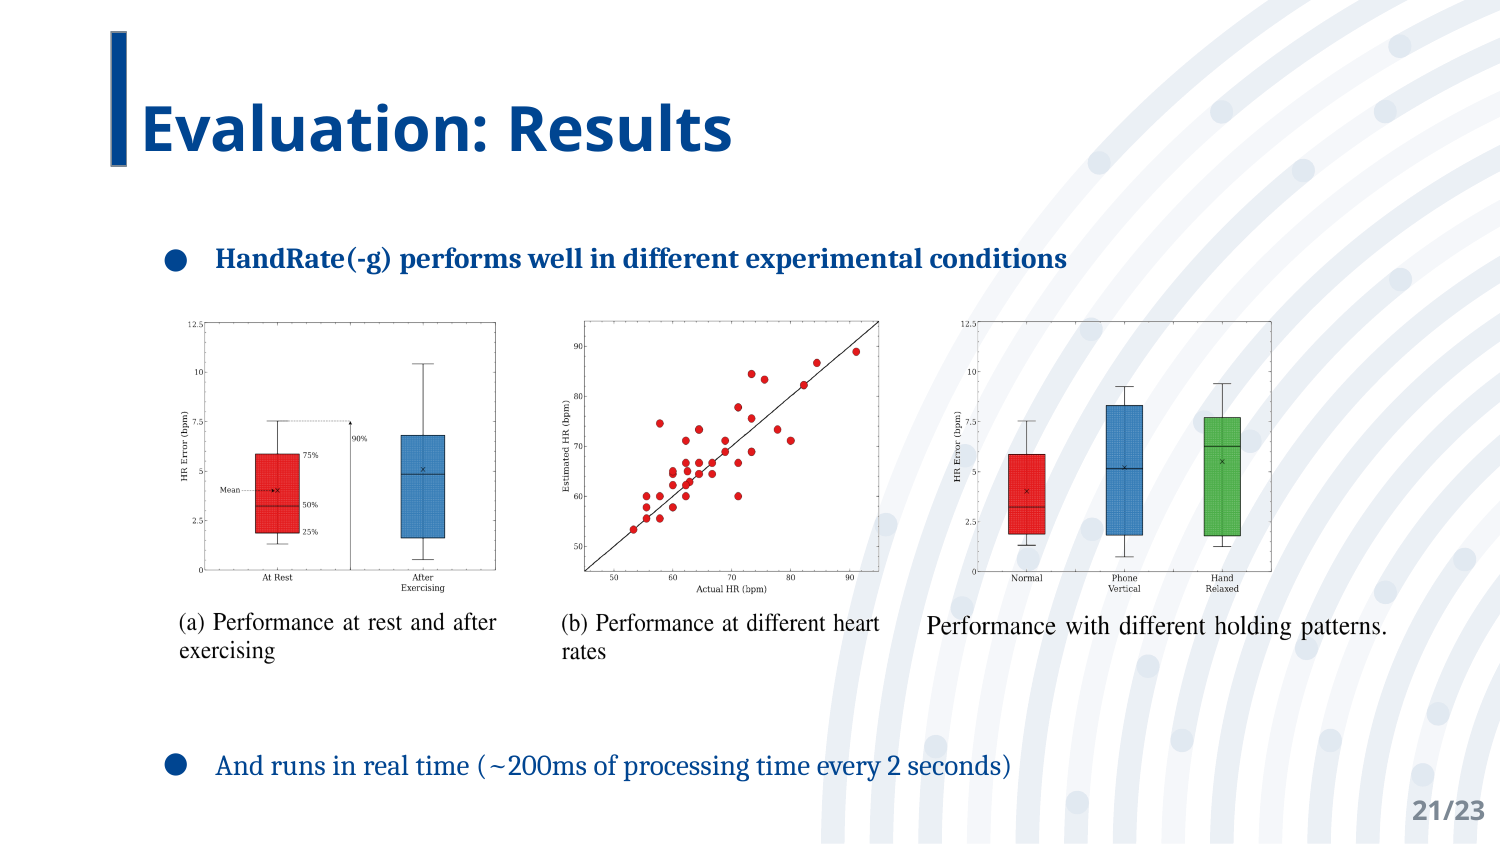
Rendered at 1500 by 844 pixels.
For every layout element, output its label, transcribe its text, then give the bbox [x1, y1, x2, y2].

slide_number 21/23 [1403, 779, 1494, 844]
list HandRate(-g) performs well in different experimental conditions And runs in real time (~200ms of processing time every 2 seconds) [140, 234, 1360, 733]
picture [920, 309, 1388, 643]
title Evaluation: Results [140, 99, 1360, 165]
picture [177, 309, 503, 667]
picture [558, 307, 886, 667]
